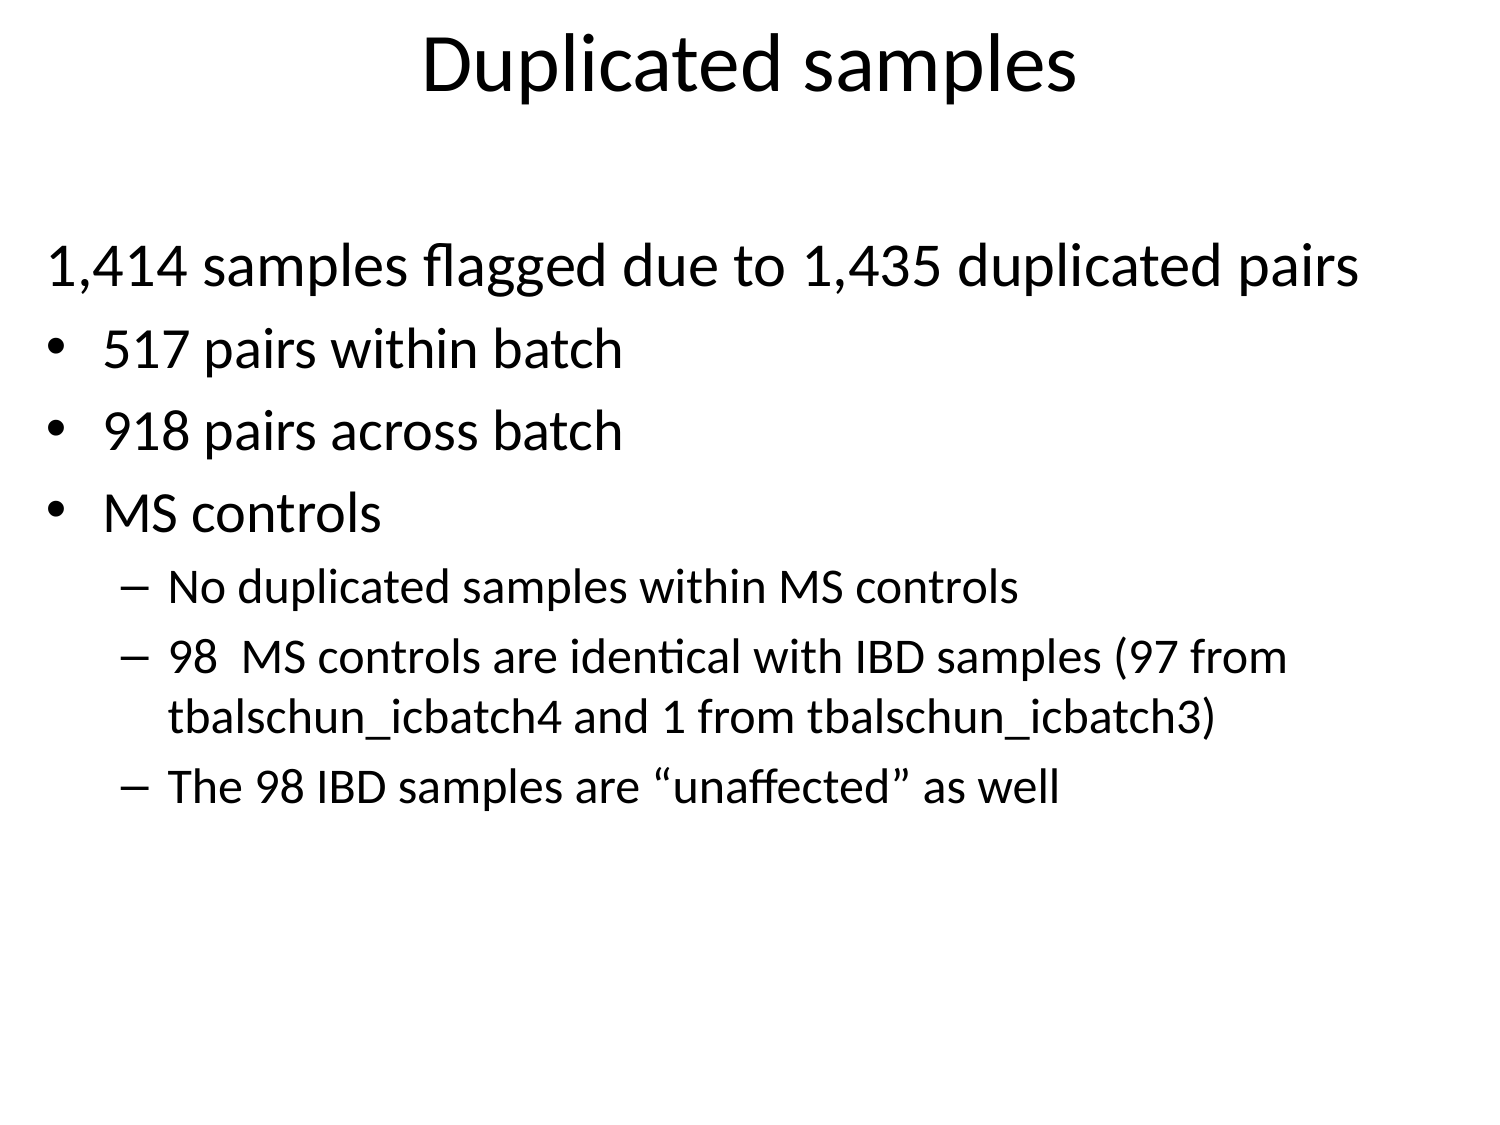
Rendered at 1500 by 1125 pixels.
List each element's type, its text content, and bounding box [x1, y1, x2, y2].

title Duplicated samples [75, 0, 1425, 153]
list 1,414 samples flagged due to 1,435 duplicated pairs 517 pairs within batch 918 pairs across batch MS controls No duplicated samples within MS controls 98 MS controls are identical with IBD samples (97 from tbalschun_icbatch4 and 1 from tbalschun_icbatch3) The 98 IBD samples are “unaffected” as well [30, 216, 1400, 960]
